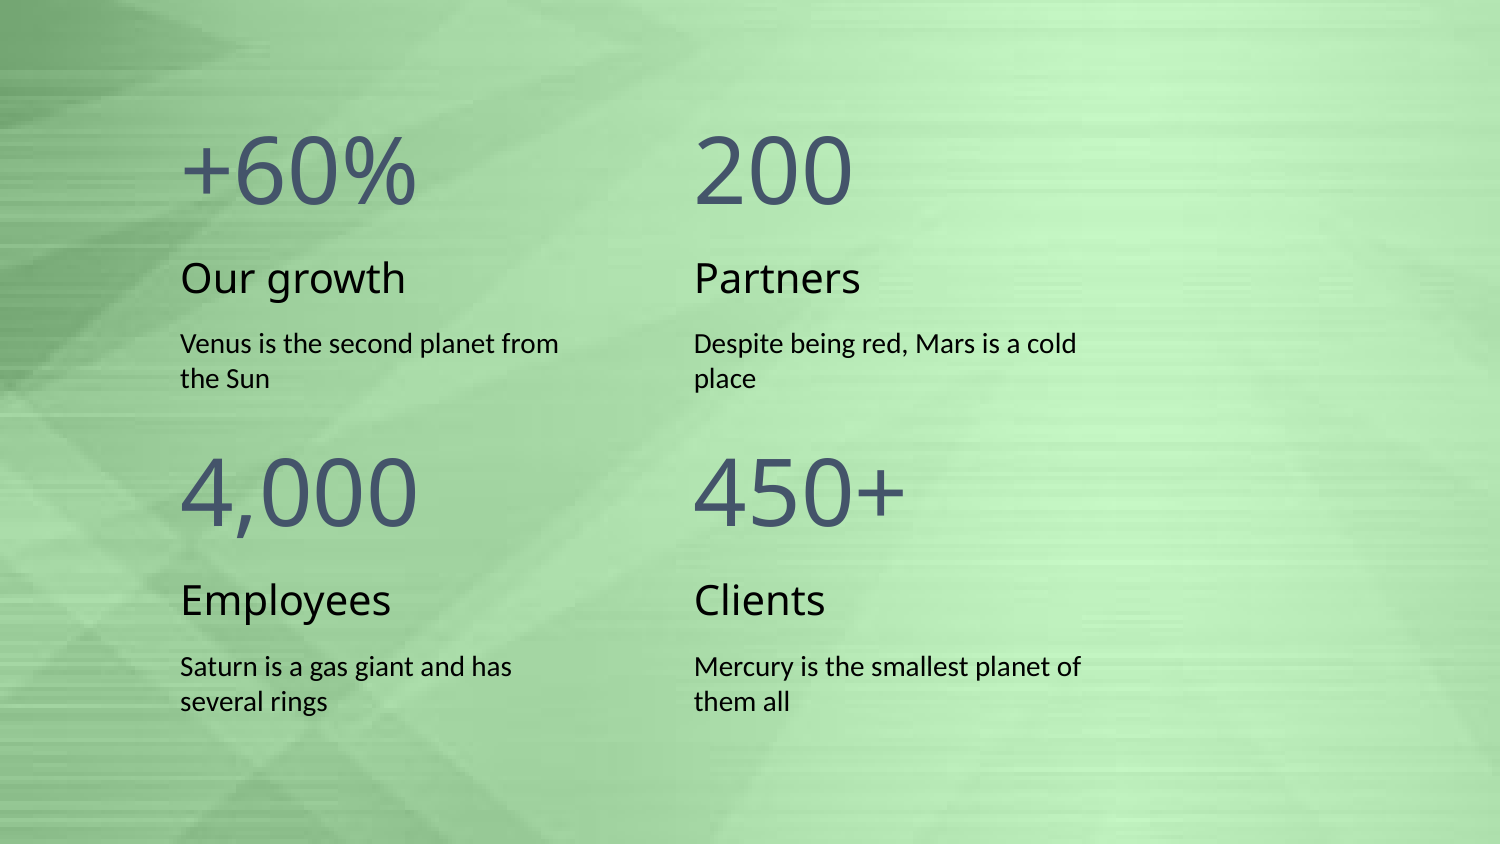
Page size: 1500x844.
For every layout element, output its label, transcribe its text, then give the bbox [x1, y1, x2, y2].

title 4,000 [165, 433, 590, 560]
subtitle Mercury is the smallest planet of them all [678, 631, 1103, 733]
title Our growth [165, 243, 590, 309]
title Partners [678, 243, 1103, 309]
subtitle Despite being red, Mars is a cold place [678, 309, 1103, 411]
title Employees [165, 565, 590, 631]
title 200 [678, 110, 1103, 237]
title +60% [165, 110, 590, 237]
subtitle Venus is the second planet from the Sun [165, 309, 590, 411]
picture [0, 0, 1500, 844]
subtitle Saturn is a gas giant and has several rings [165, 631, 590, 733]
title Clients [678, 565, 1103, 631]
title 450+ [678, 433, 1103, 560]
